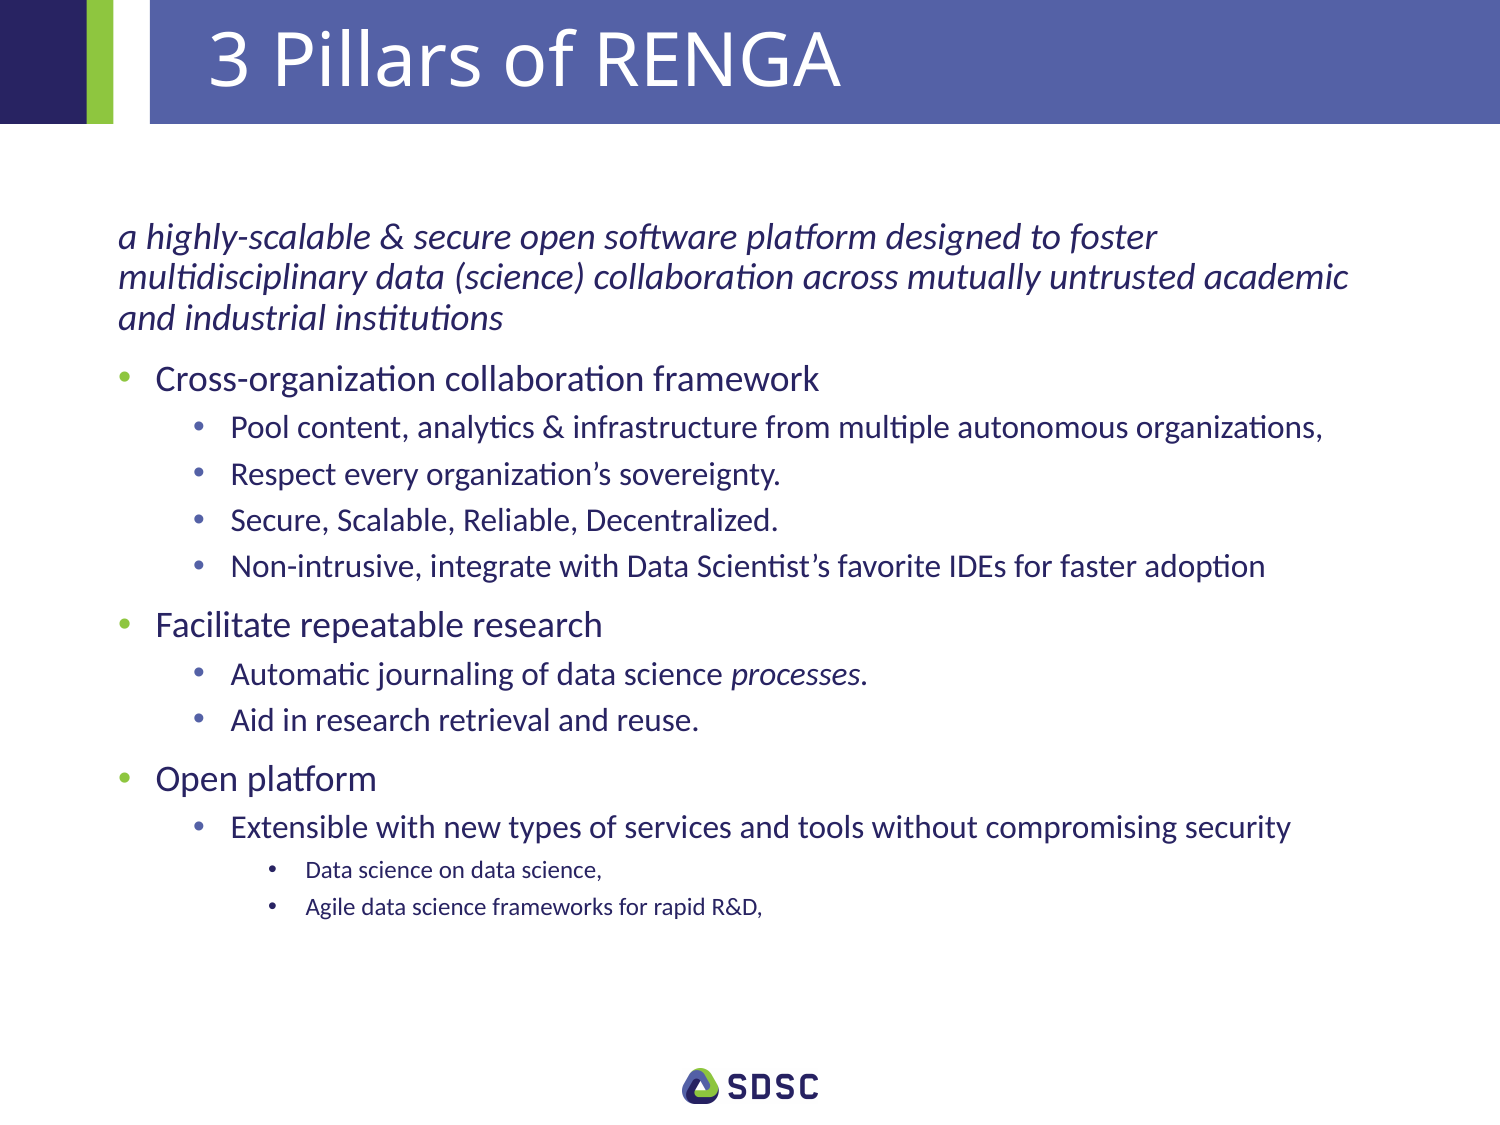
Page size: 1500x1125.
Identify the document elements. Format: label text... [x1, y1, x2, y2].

list a highly-scalable & secure open software platform designed to foster multidisciplinary data (science) collaboration across mutually untrusted academic and industrial institutions Cross-organization collaboration framework Pool content, analytics & infrastructure from multiple autonomous organizations, Respect every organization’s sovereignty. Secure, Scalable, Reliable, Decentralized. Non-intrusive, integrate with Data Scientist’s favorite IDEs for faster adoption Facilitate repeatable research Automatic journaling of data science processes. Aid in research retrieval and reuse. Open platform Extensible with new types of services and tools without compromising security Data science on data science, Agile data science frameworks for rapid R&D, [103, 209, 1397, 1014]
picture [682, 1068, 818, 1104]
title 3 Pillars of RENGA [150, 0, 1500, 124]
